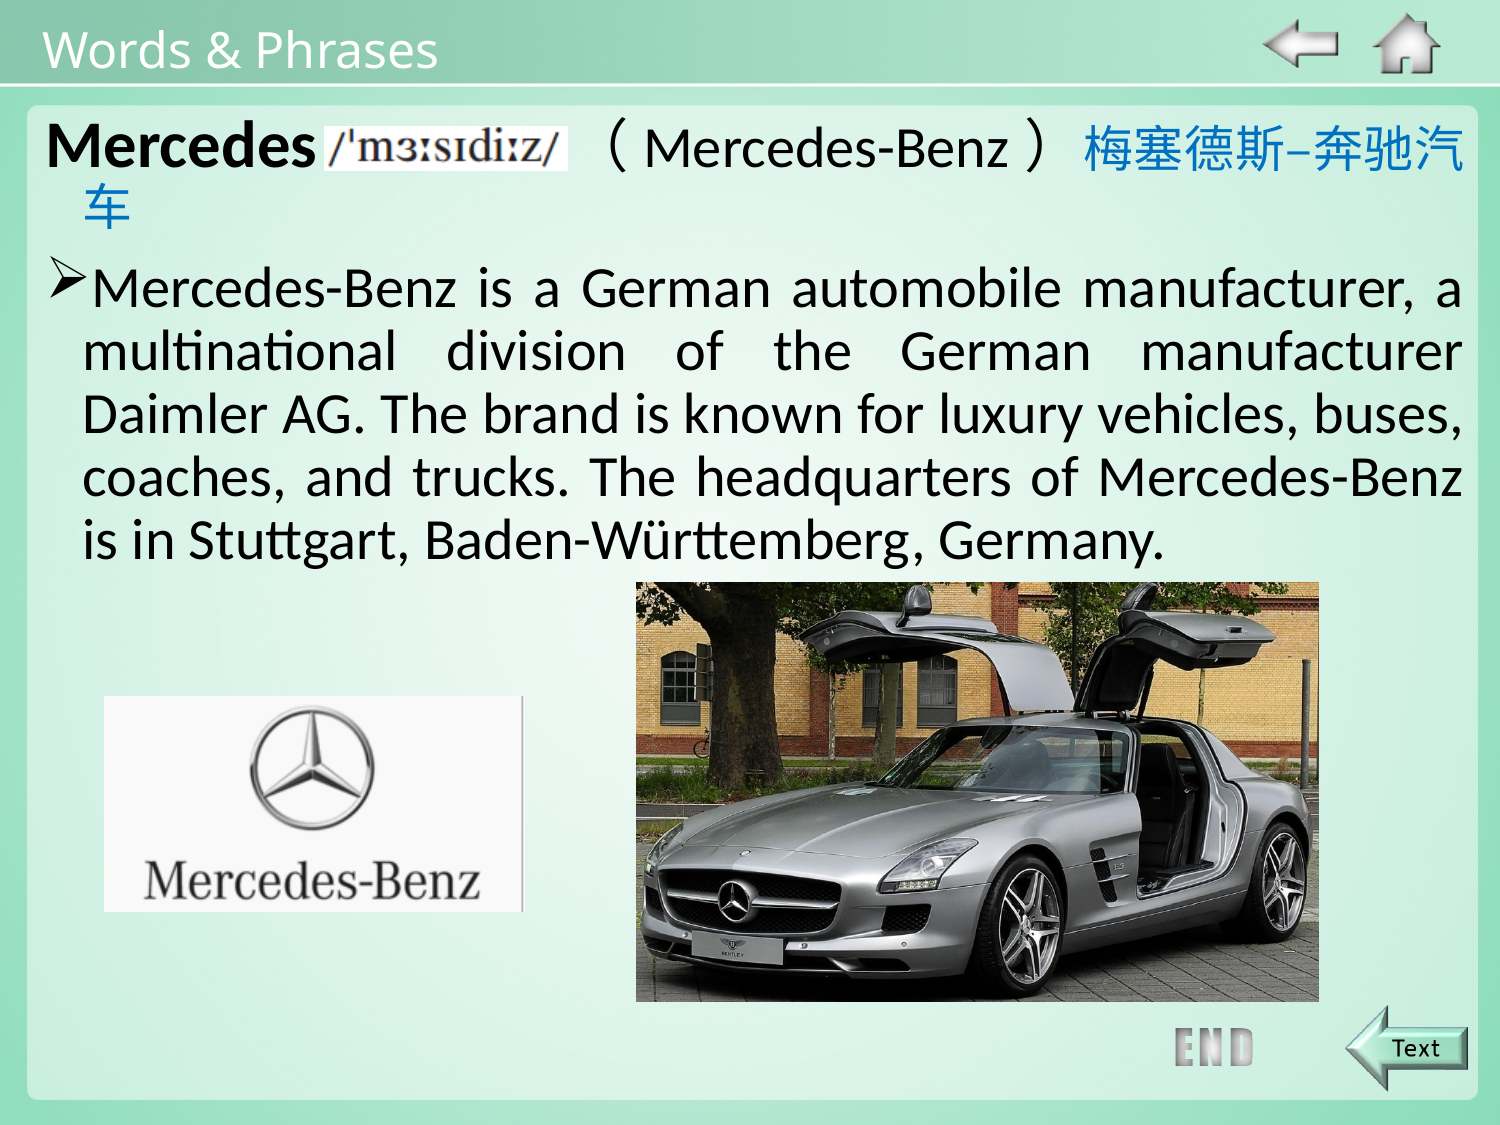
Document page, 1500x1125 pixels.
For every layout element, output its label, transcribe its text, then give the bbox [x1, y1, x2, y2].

text_box Words & Phrases [27, 11, 582, 87]
picture [0, 0, 1500, 1125]
list Mercedes （Mercedes-Benz）梅塞德斯–奔驰汽车 Mercedes-Benz is a German automobile manufacturer, a multinational division of the German manufacturer Daimler AG. The brand is known for luxury vehicles, buses, coaches, and trucks. The headquarters of Mercedes-Benz is in Stuttgart, Baden-Württemberg, Germany. [29, 102, 1480, 1099]
